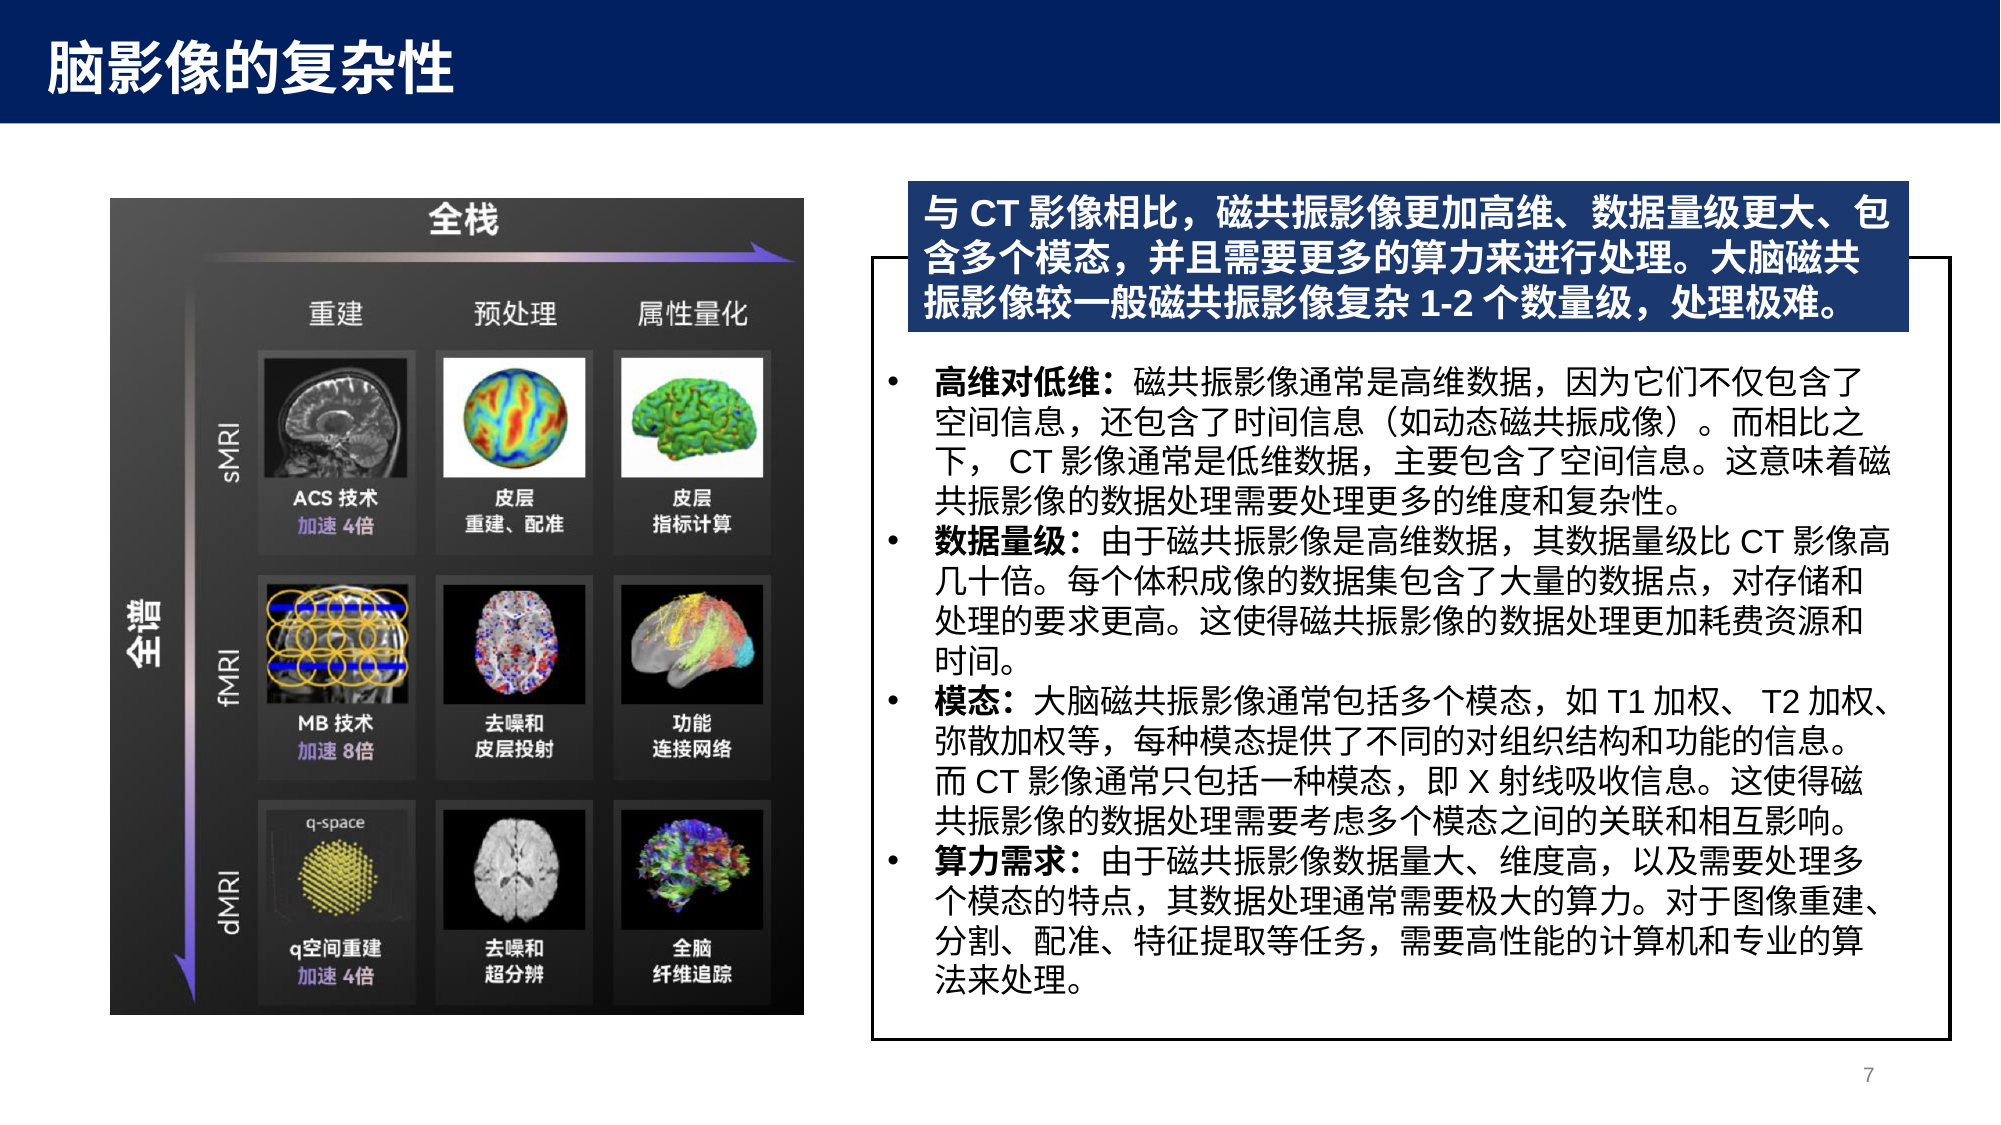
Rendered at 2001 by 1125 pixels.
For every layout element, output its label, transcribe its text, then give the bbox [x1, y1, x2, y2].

text_box 高维对低维：磁共振影像通常是高维数据，因为它们不仅包含了空间信息，还包含了时间信息（如动态磁共振成像）。而相比之下，CT影像通常是低维数据，主要包含了空间信息。这意味着磁共振影像的数据处理需要处理更多的维度和复杂性。 数据量级：由于磁共振影像是高维数据，其数据量级比CT影像高几十倍。每个体积成像的数据集包含了大量的数据点，对存储和处理的要求更高。这使得磁共振影像的数据处理更加耗费资源和时间。 模态：大脑磁共振影像通常包括多个模态，如T1加权、T2加权、弥散加权等，每种模态提供了不同的对组织结构和功能的信息。而CT影像通常只包括一种模态，即X射线吸收信息。这使得磁共振影像的数据处理需要考虑多个模态之间的关联和相互影响。 算力需求：由于磁共振影像数据量大、维度高，以及需要处理多个模态的特点，其数据处理通常需要极大的算力。对于图像重建、分割、配准、特征提取等任务，需要高性能的计算机和专业的算法来处理。 [872, 353, 1909, 1007]
text_box [872, 256, 1951, 1041]
slide_number 7 [1452, 1056, 1890, 1092]
picture [110, 198, 804, 1015]
title 脑影像的复杂性 [32, 16, 1967, 109]
text_box 与CT影像相比，磁共振影像更加高维、数据量级更大、包含多个模态，并且需要更多的算力来进行处理。大脑磁共振影像较一般磁共振影像复杂1-2个数量级，处理极难。 [908, 181, 1909, 332]
